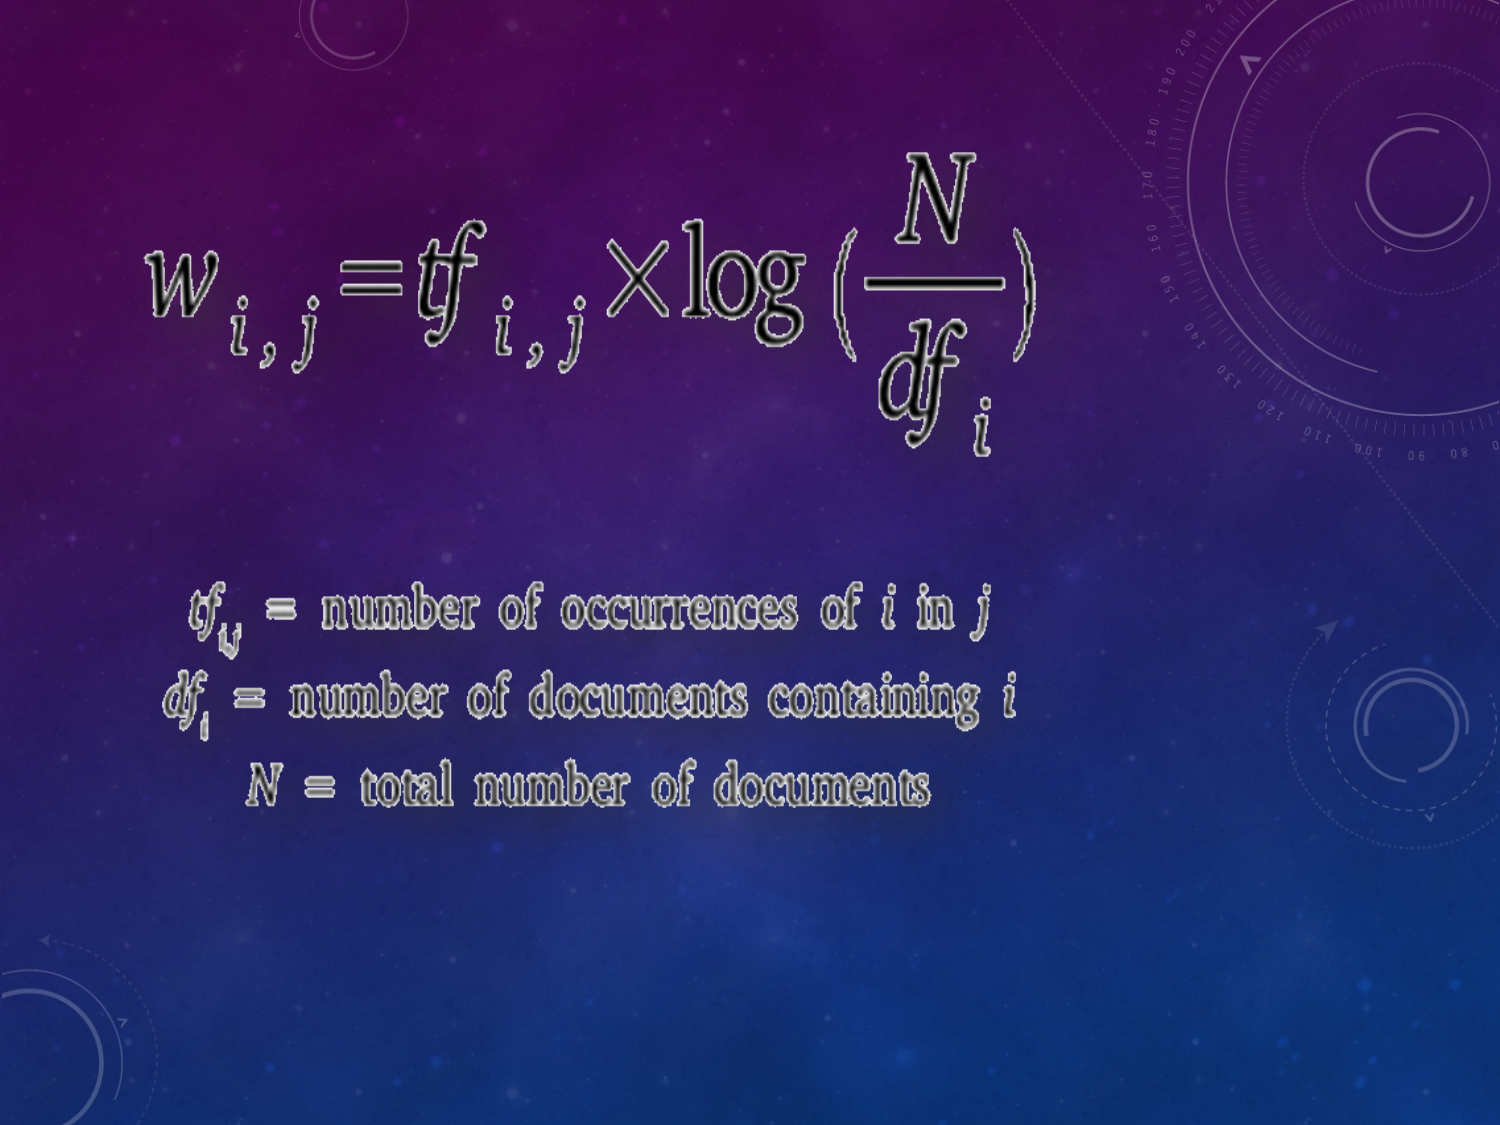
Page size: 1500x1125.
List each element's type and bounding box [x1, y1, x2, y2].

list [0, 0, 1181, 977]
picture [0, 0, 1500, 1125]
